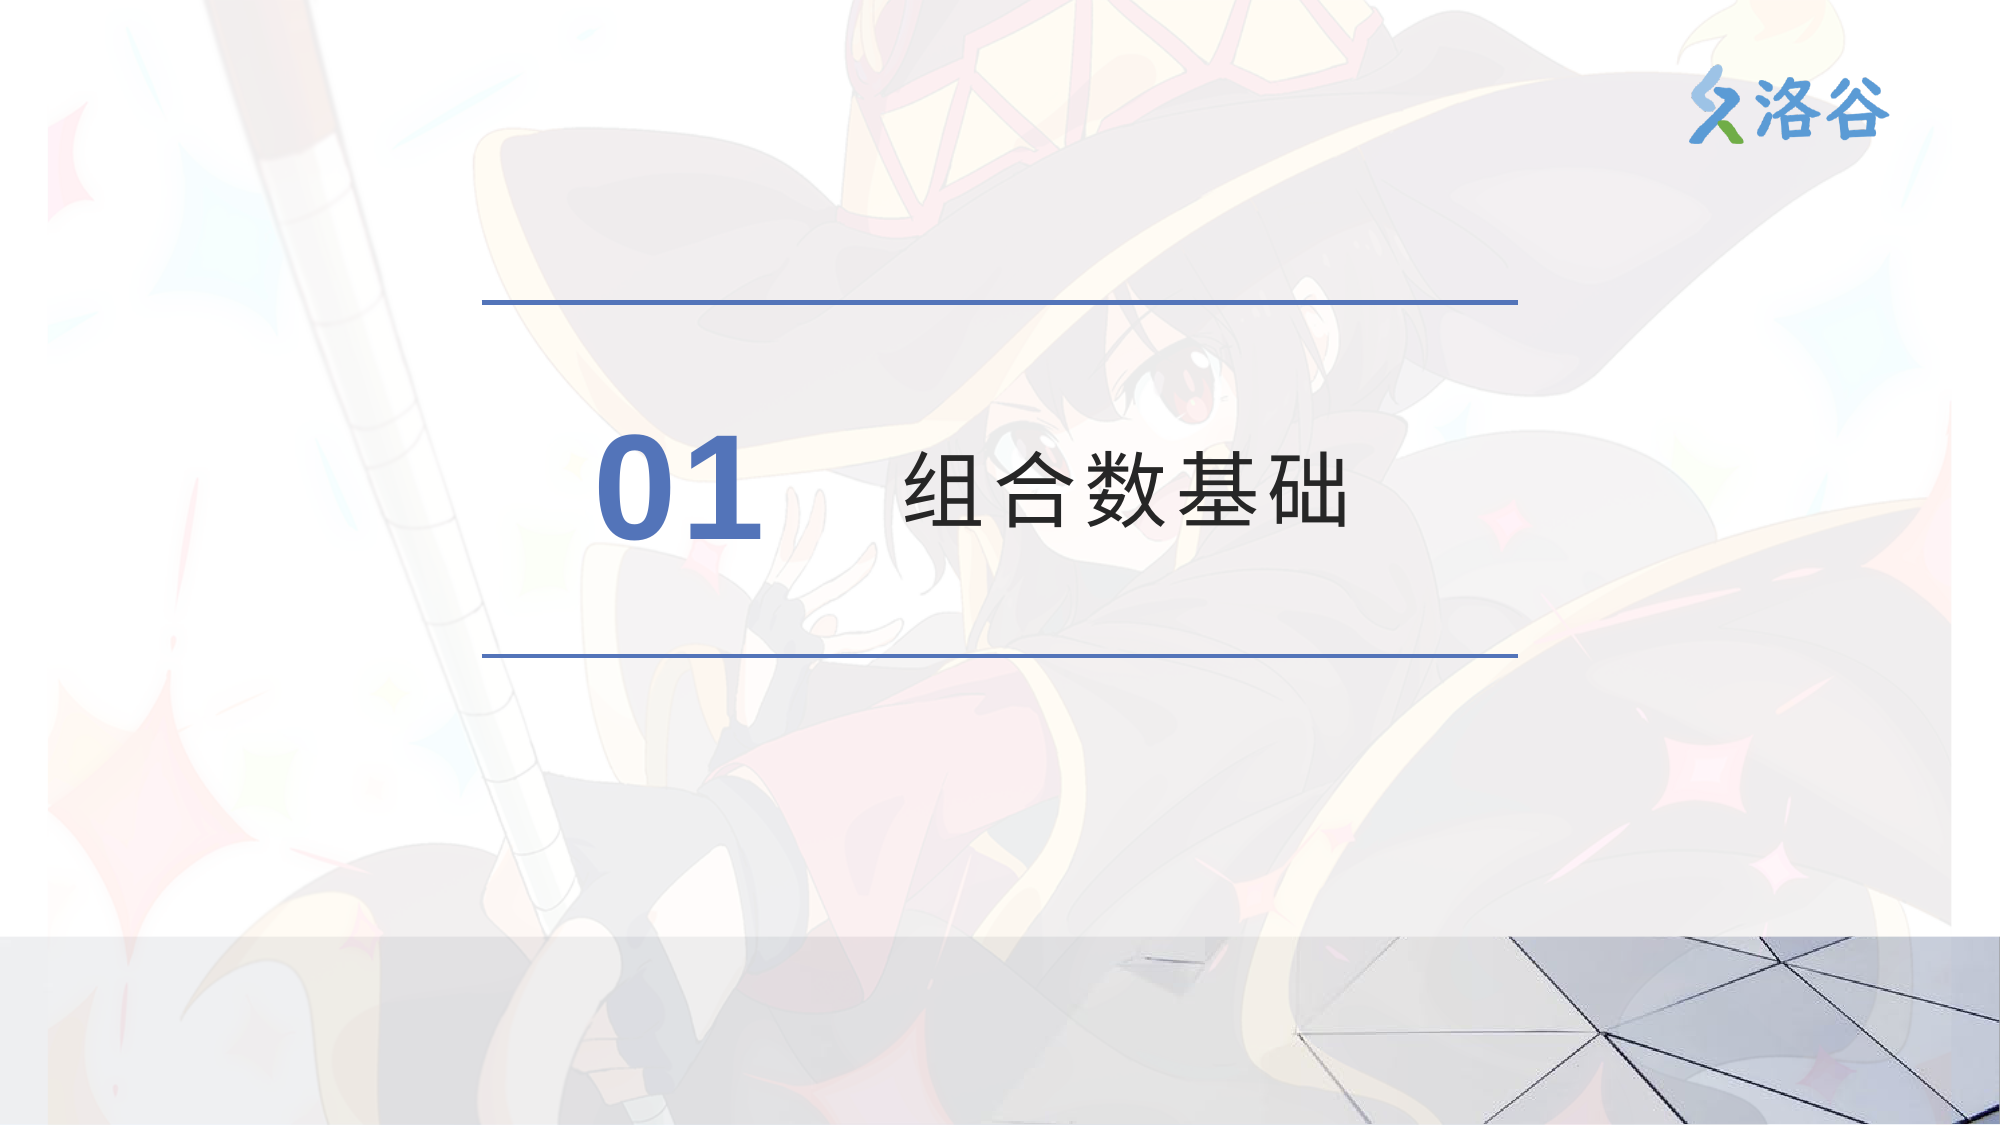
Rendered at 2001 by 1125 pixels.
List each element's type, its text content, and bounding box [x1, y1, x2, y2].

text_box 01 [557, 377, 802, 581]
picture [0, 937, 2000, 1125]
title 组合数基础 [886, 400, 1799, 538]
picture [1689, 53, 1891, 157]
